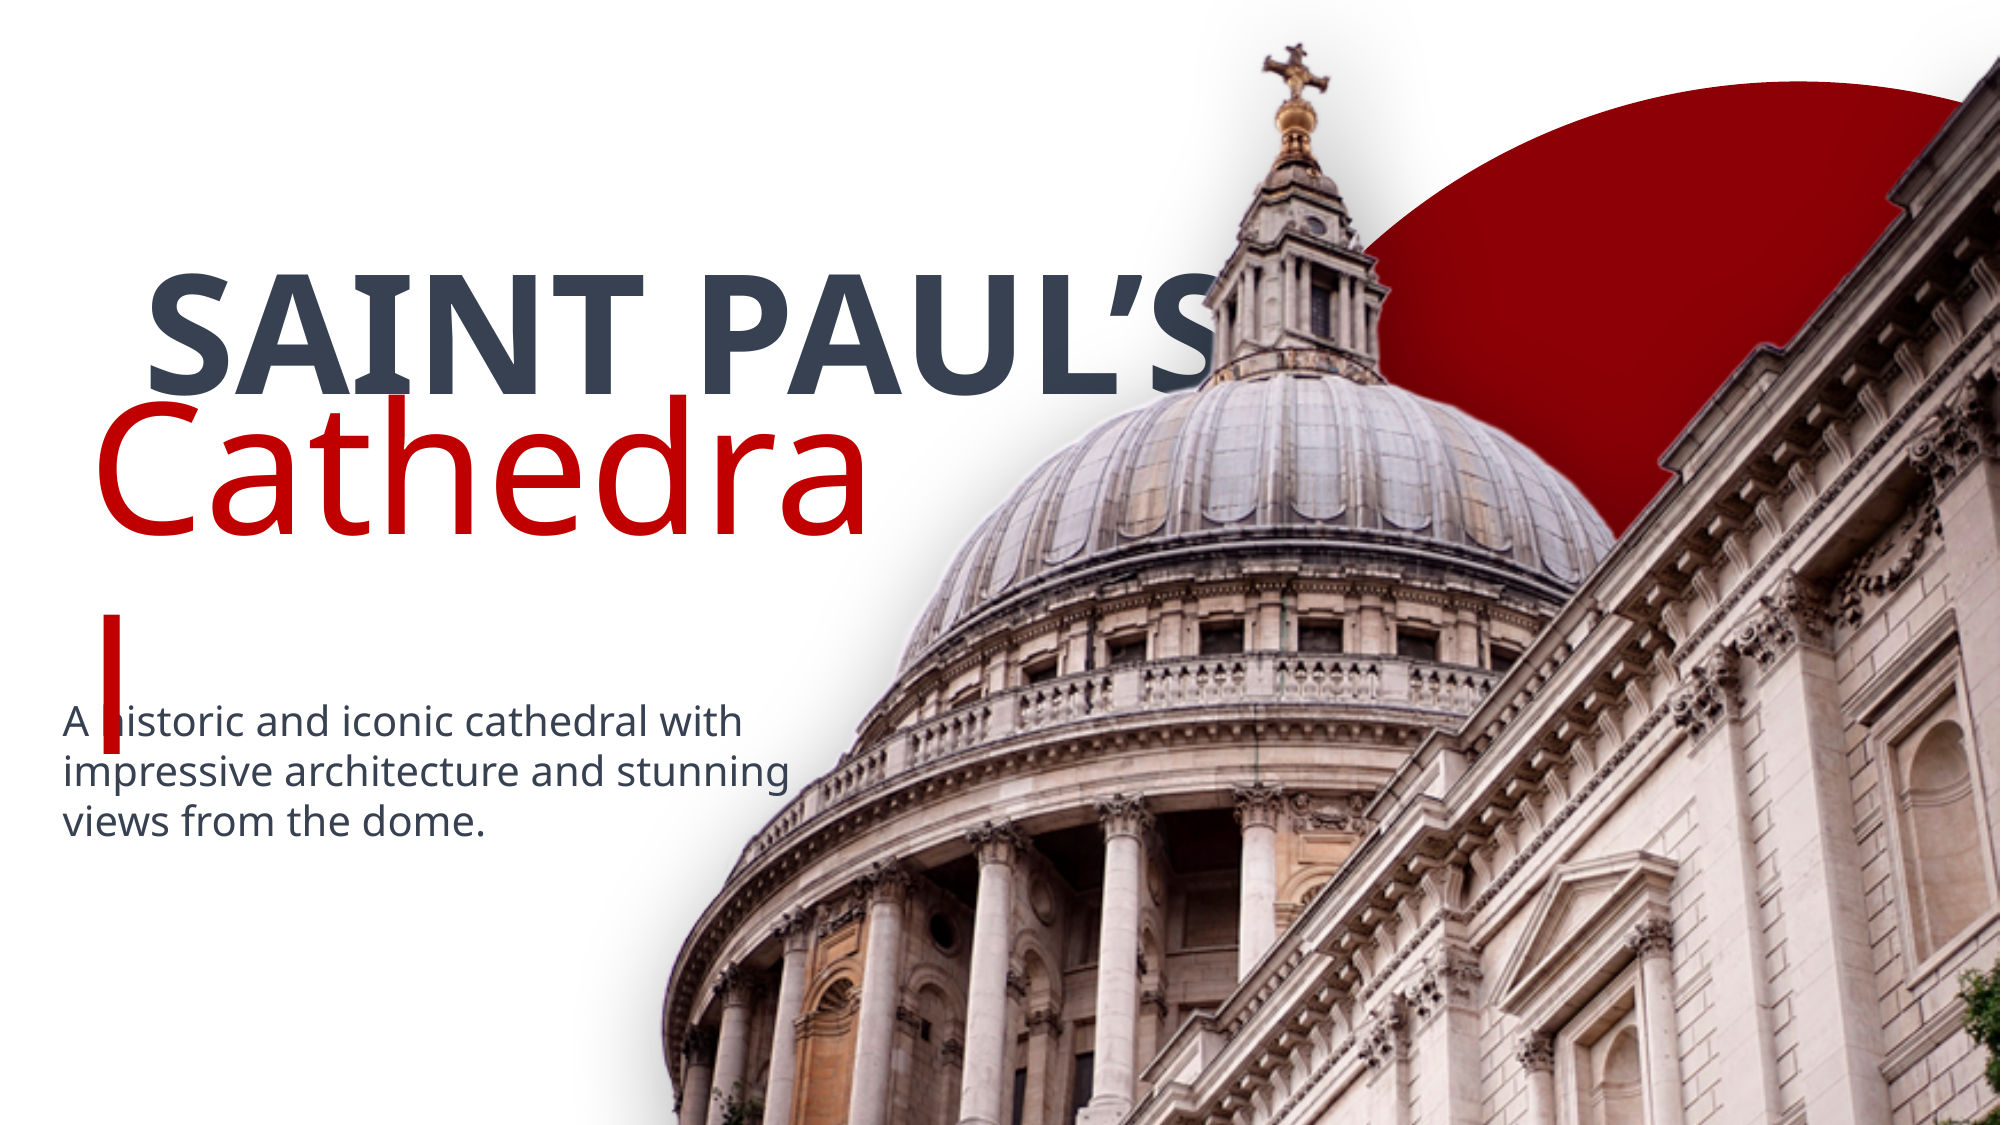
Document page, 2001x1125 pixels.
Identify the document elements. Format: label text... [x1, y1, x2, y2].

text_box Cathedral [74, 343, 624, 799]
text_box A historic and iconic cathedral with impressive architecture and stunning views from the dome. [47, 687, 624, 852]
picture [624, 0, 2000, 1125]
text_box SAINT PAUL’S [69, 220, 559, 436]
